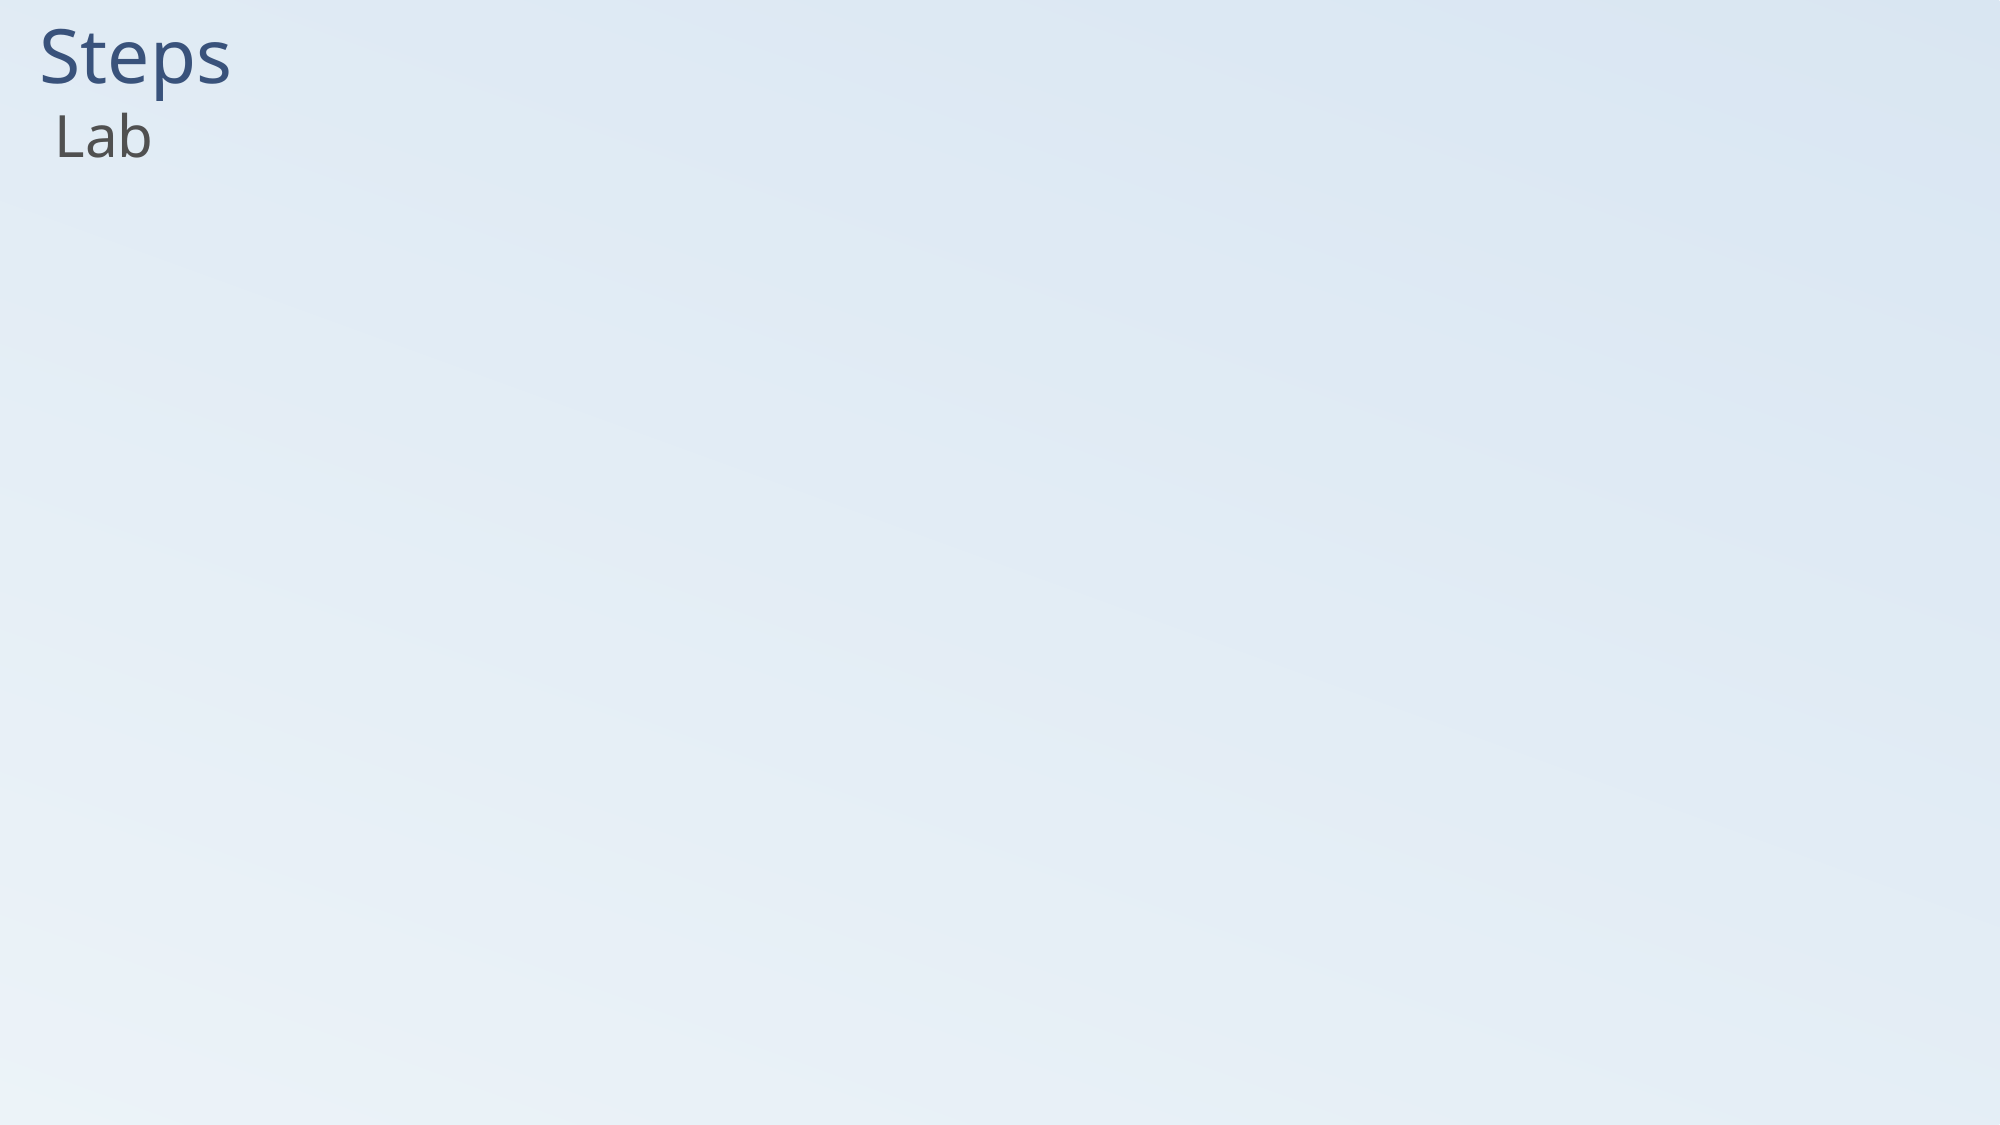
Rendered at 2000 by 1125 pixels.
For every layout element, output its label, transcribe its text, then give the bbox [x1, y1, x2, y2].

title Steps [24, 0, 2000, 106]
list Lab [24, 98, 1900, 160]
